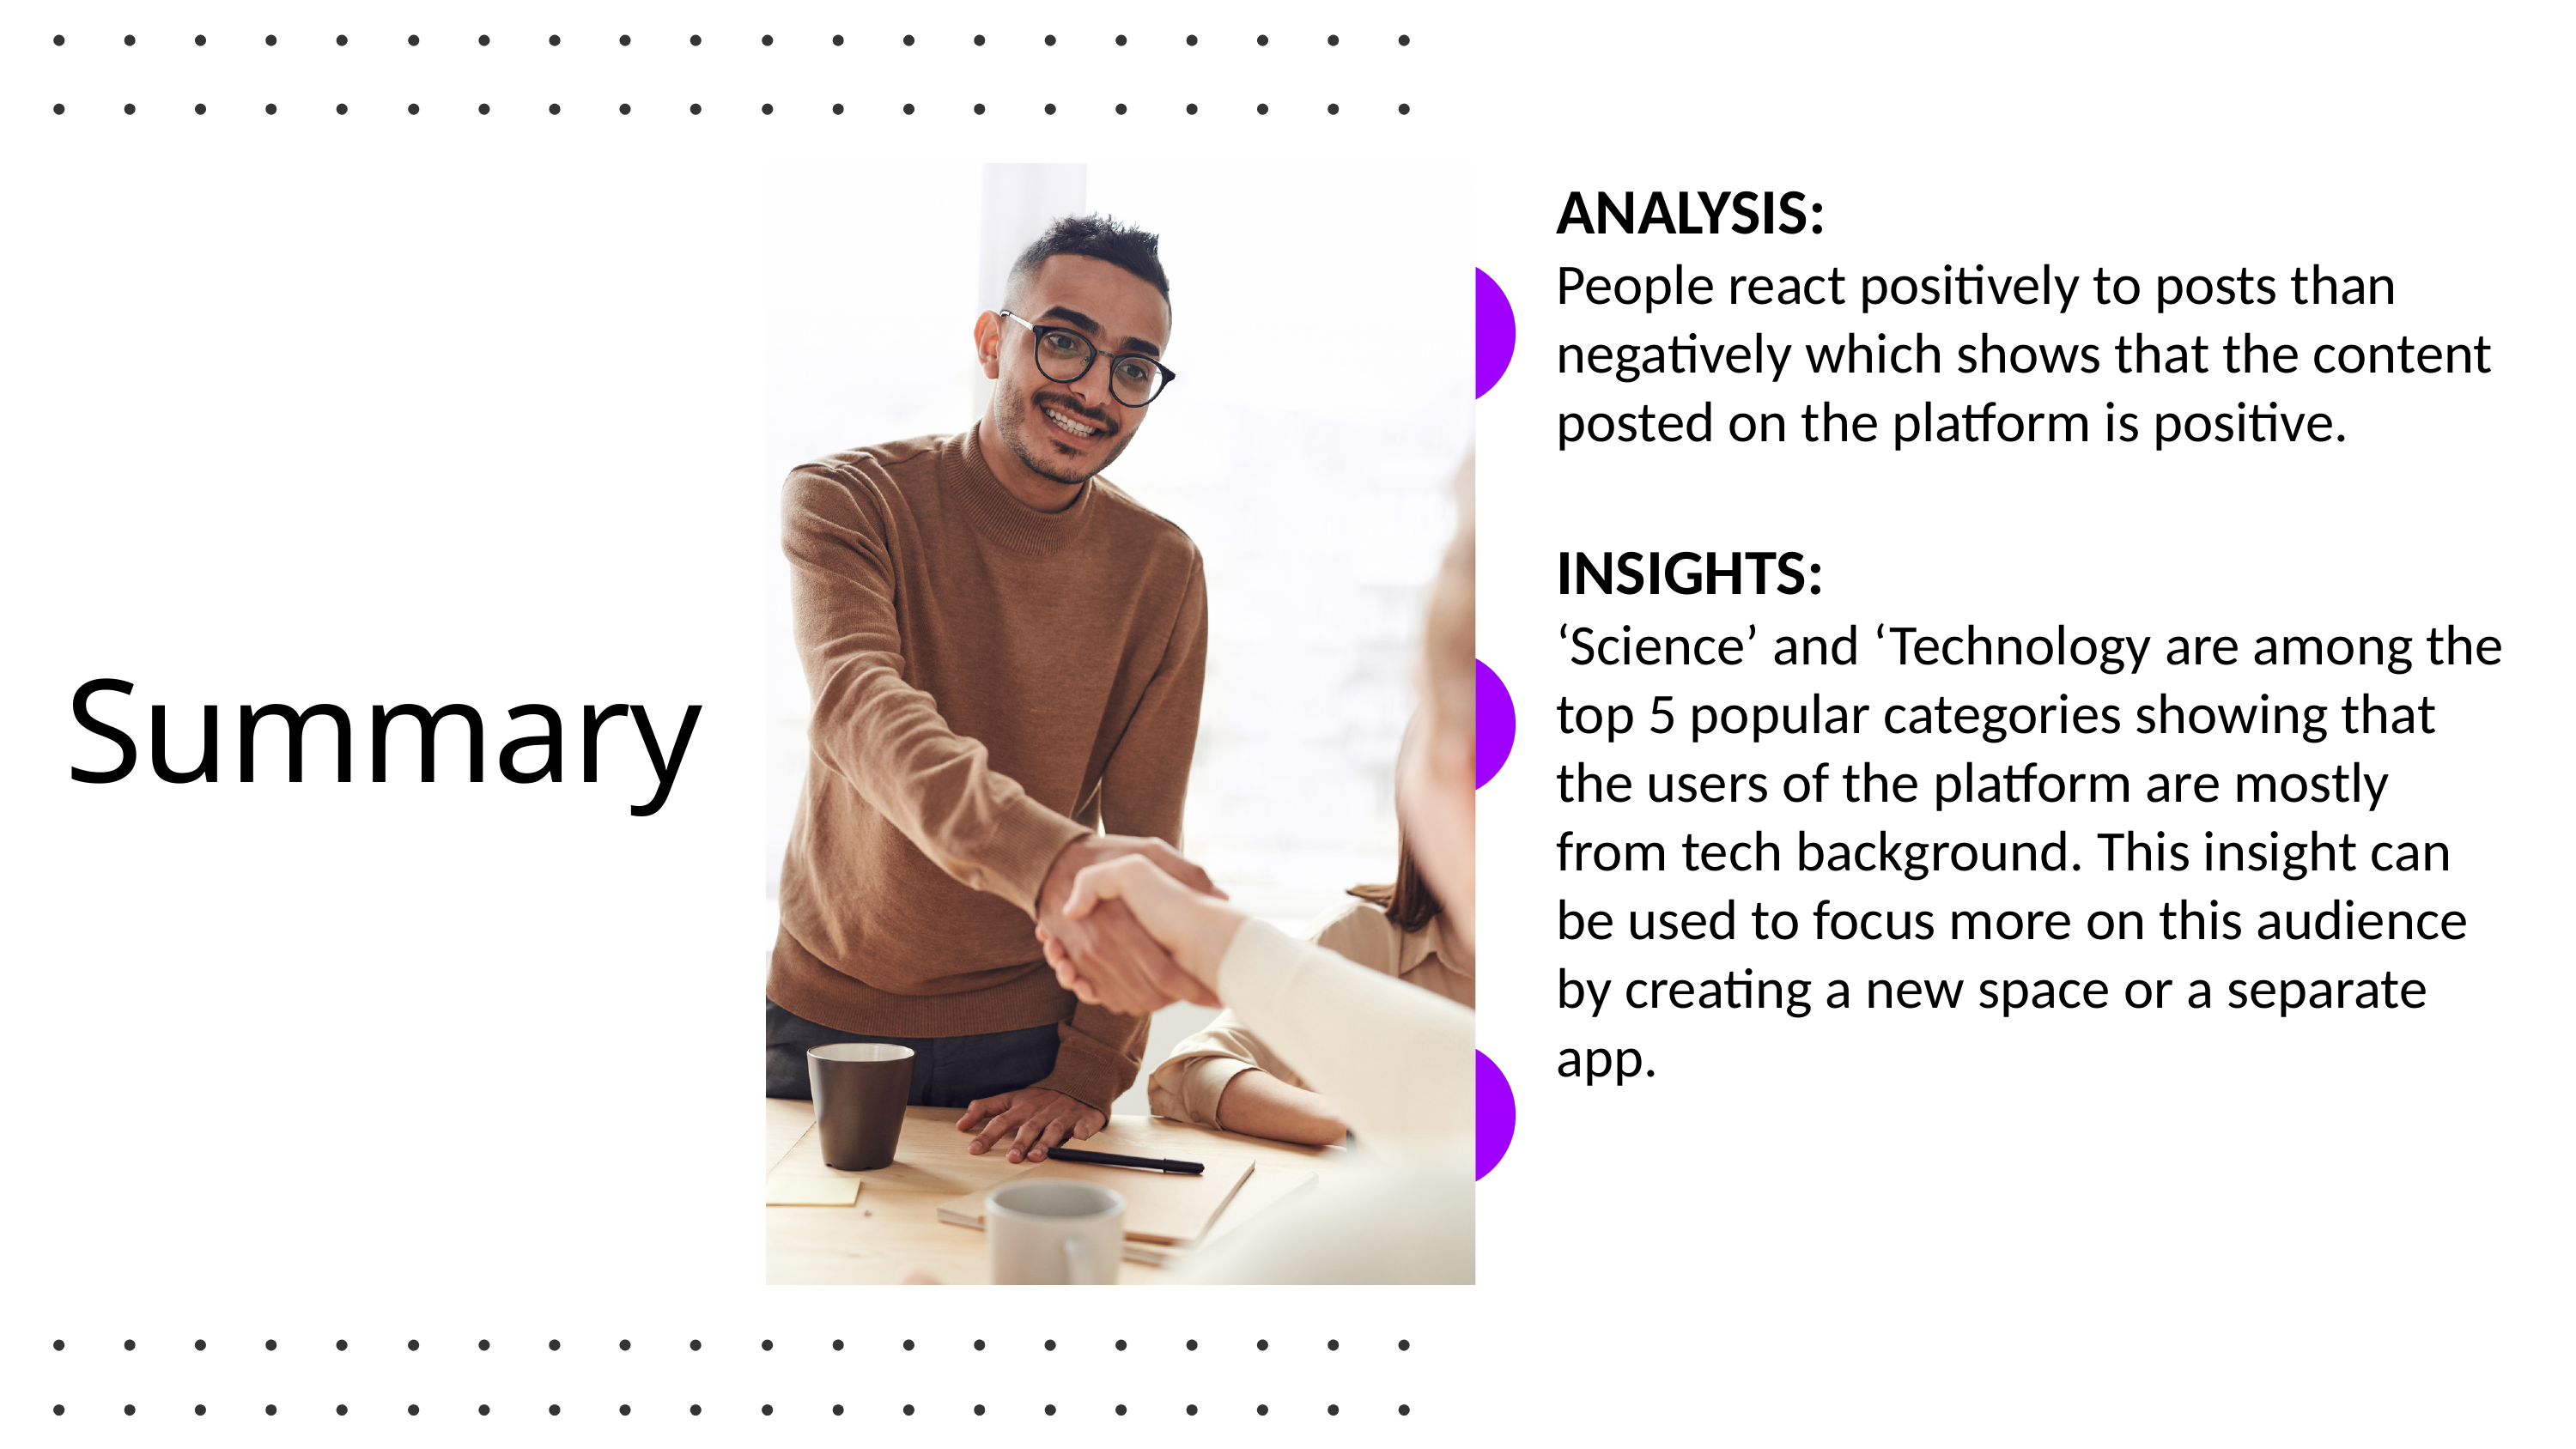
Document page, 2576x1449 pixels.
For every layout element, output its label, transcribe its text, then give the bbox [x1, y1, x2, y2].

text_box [46, 1335, 1414, 1449]
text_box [1631, 980, 2432, 1104]
text_box Summary [64, 639, 727, 811]
picture [765, 163, 1562, 1286]
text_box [1631, 221, 2432, 345]
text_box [46, 0, 1414, 118]
text_box ANALYSIS: People react positively to posts than negatively which shows that the content posted on the platform is positive. INSIGHTS: ‘Science’ and ‘Technology are among the top 5 popular categories showing that the users of the platform are mostly from tech background. This insight can be used to focus more on this audience by creating a new space or a separate app. [1543, 163, 2519, 1279]
